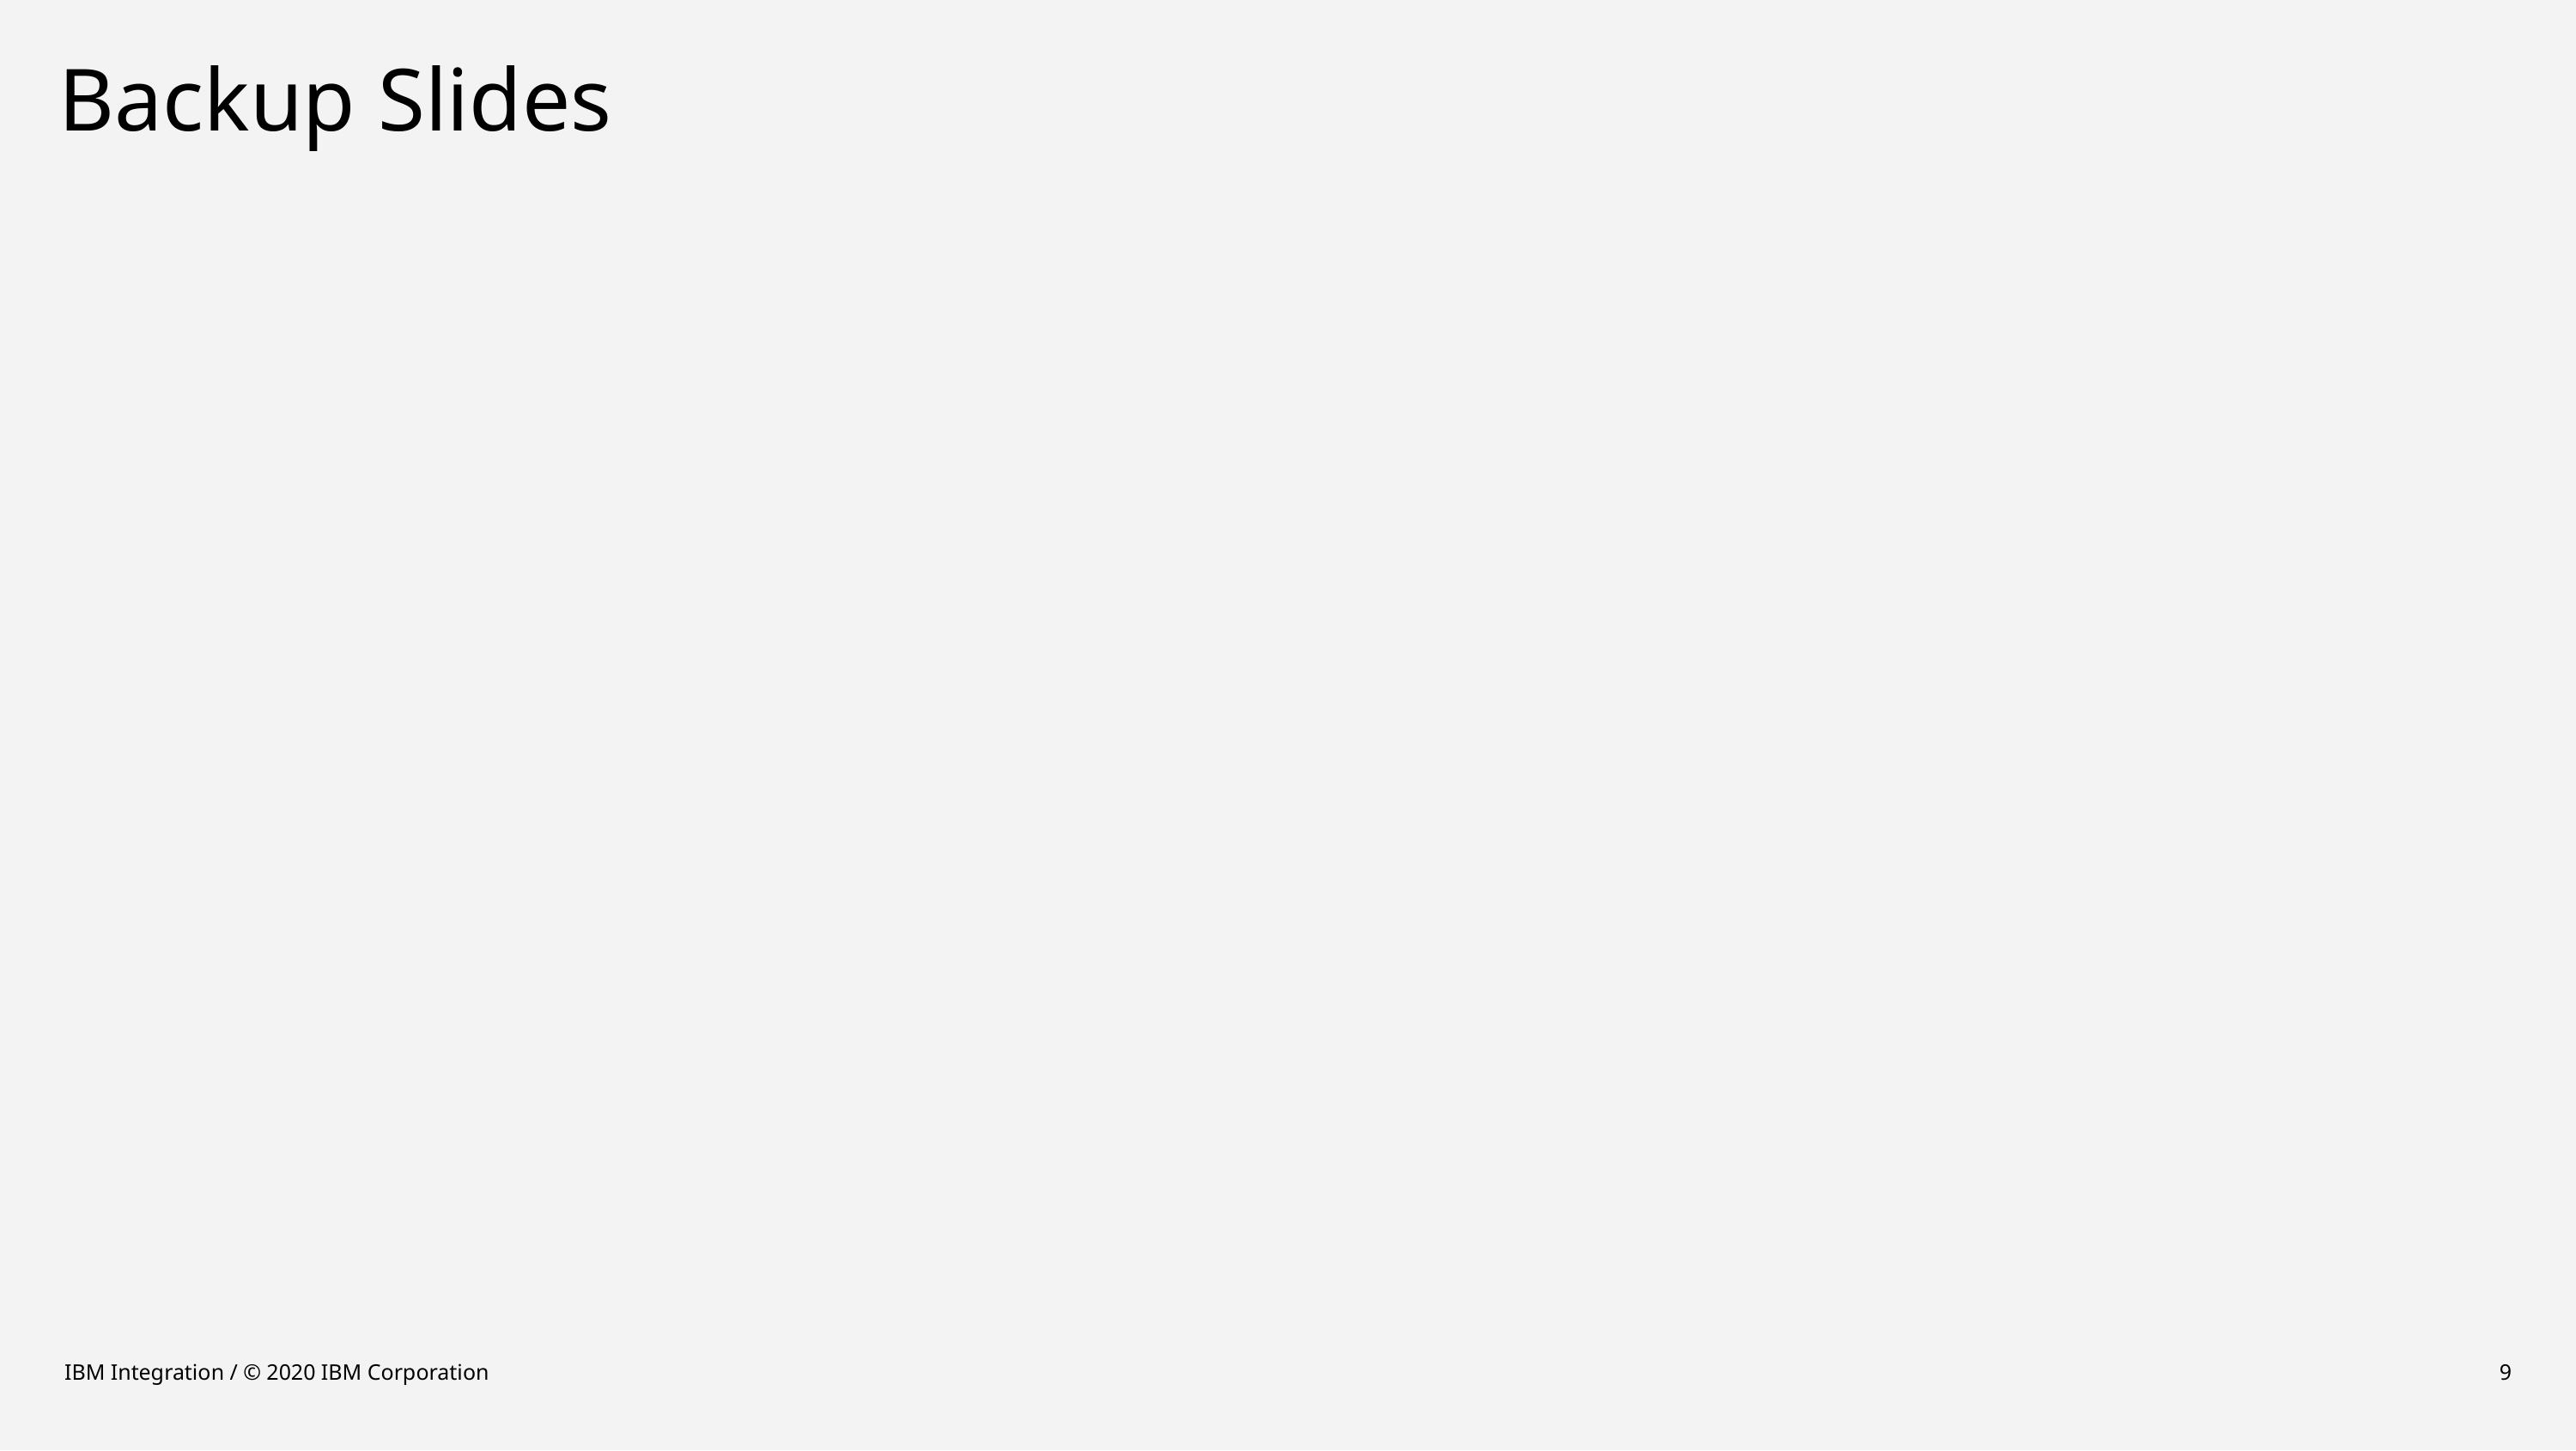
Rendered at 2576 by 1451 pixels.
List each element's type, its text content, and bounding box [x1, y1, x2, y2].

title Backup Slides [58, 57, 1226, 284]
slide_number 9 [1996, 1350, 2512, 1397]
footer IBM Integration / © 2020 IBM Corporation [64, 1350, 1224, 1397]
